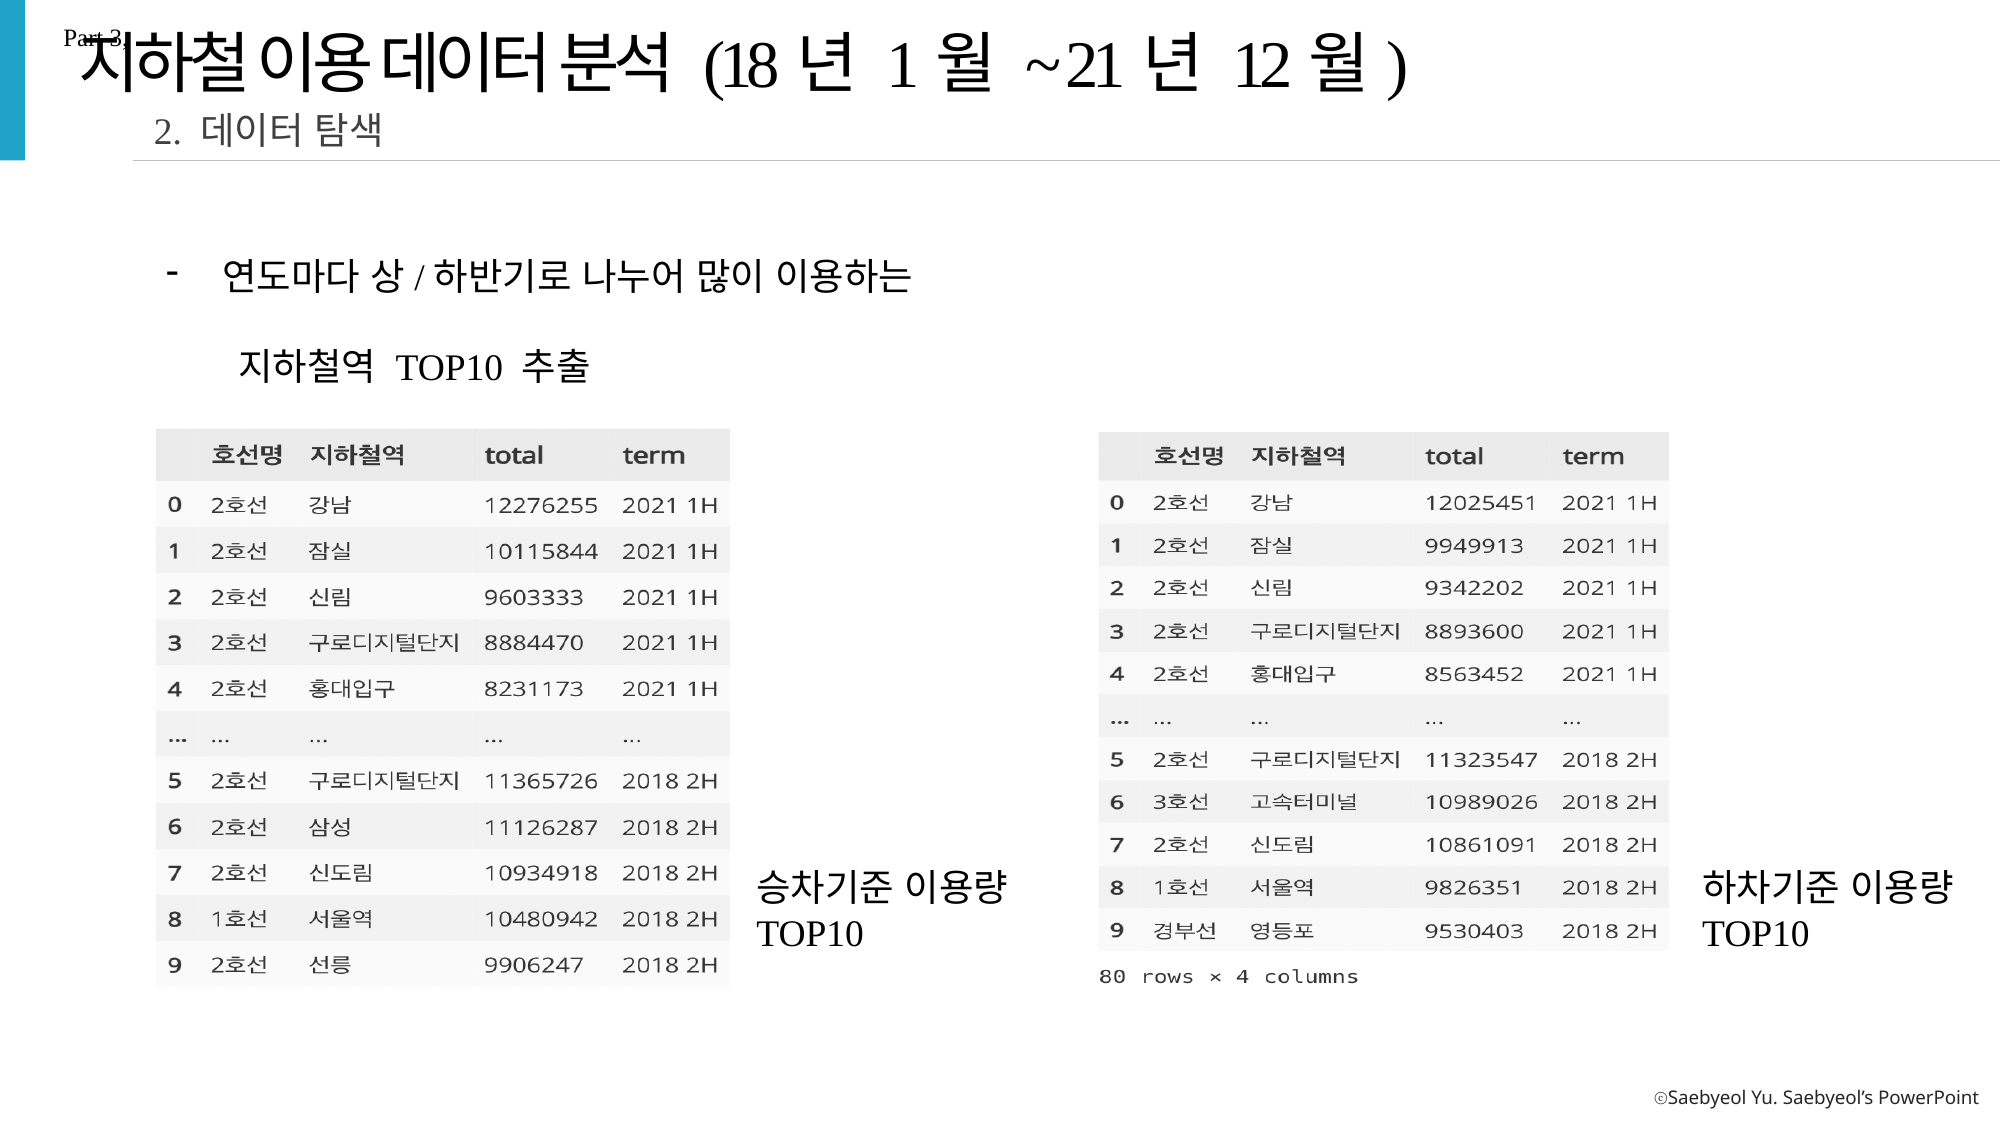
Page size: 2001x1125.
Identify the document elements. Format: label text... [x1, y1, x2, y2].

text_box [0, 0, 26, 161]
text_box Part 3, [48, 13, 150, 59]
text_box 연도마다 상/하반기로 나누어 많이 이용하는 지하철역 TOP10 추출 [132, 200, 1134, 396]
text_box 2. 데이터 탐색 [139, 99, 406, 160]
text_box 지하철 이용 데이터 분석 (18년 1월 ~ 21년 12월) [64, 13, 1424, 109]
text_box 하차기준 이용량 TOP10 [1687, 849, 2000, 970]
picture [1089, 424, 1684, 1000]
text_box 승차기준 이용량 TOP10 [743, 849, 1067, 970]
picture [150, 424, 743, 1000]
